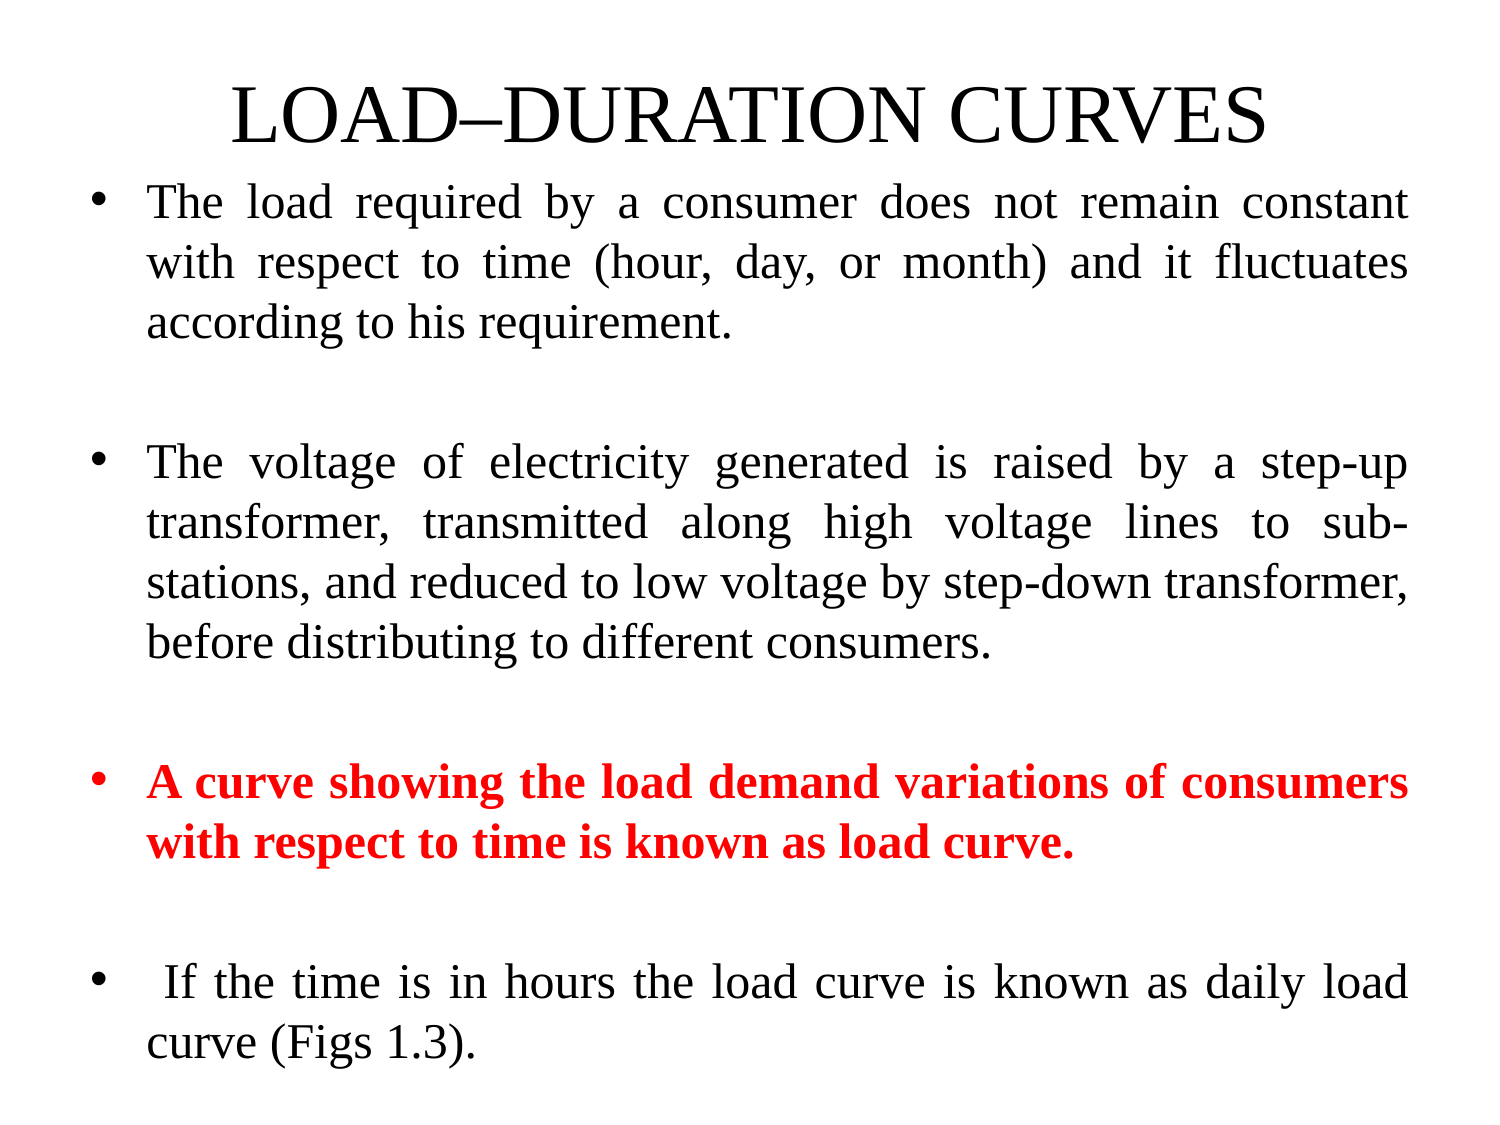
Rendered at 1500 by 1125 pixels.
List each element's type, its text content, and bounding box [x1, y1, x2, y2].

title LOAD–DURATION CURVES [75, 45, 1425, 160]
list The load required by a consumer does not remain constant with respect to time (hour, day, or month) and it fluctuates according to his requirement. The voltage of electricity generated is raised by a step-up transformer, transmitted along high voltage lines to sub-stations, and reduced to low voltage by step-down transformer, before distributing to different consumers. A curve showing the load demand variations of consumers with respect to time is known as load curve. If the time is in hours the load curve is known as daily load curve (Figs 1.3). [75, 160, 1425, 1108]
